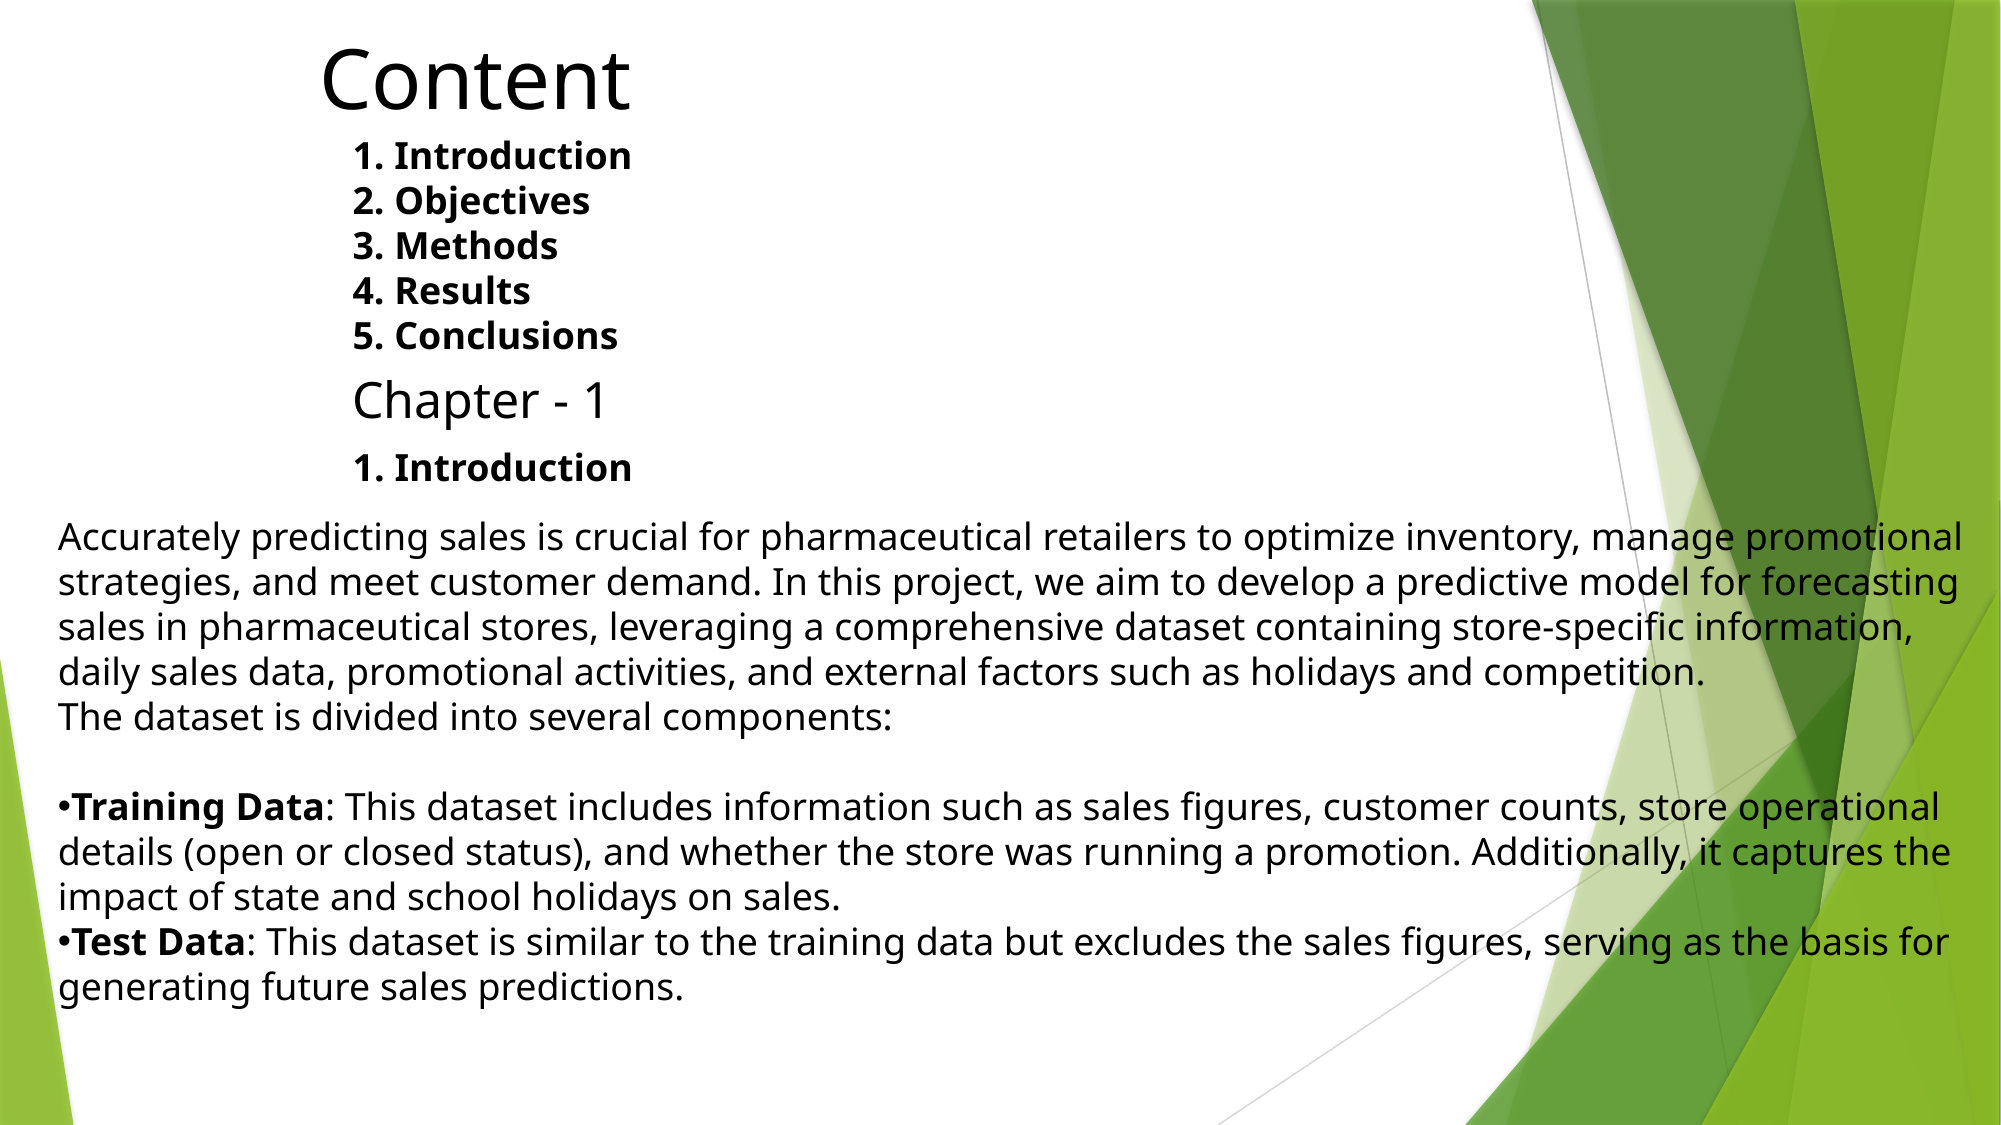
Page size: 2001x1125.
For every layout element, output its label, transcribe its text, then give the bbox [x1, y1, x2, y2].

text_box 1. Introduction [337, 436, 747, 497]
text_box Content [304, 18, 760, 134]
text_box 1. Introduction 2. Objectives 3. Methods 4. Results 5. Conclusions [337, 124, 1861, 365]
text_box Accurately predicting sales is crucial for pharmaceutical retailers to optimize inventory, manage promotional strategies, and meet customer demand. In this project, we aim to develop a predictive model for forecasting sales in pharmaceutical stores, leveraging a comprehensive dataset containing store-specific information, daily sales data, promotional activities, and external factors such as holidays and competition. The dataset is divided into several components: Training Data: This dataset includes information such as sales figures, customer counts, store operational details (open or closed status), and whether the store was running a promotion. Additionally, it captures the impact of state and school holidays on sales. Test Data: This dataset is similar to the training data but excludes the sales figures, serving as the basis for generating future sales predictions. [43, 505, 2000, 1061]
text_box Chapter - 1 [337, 360, 726, 436]
